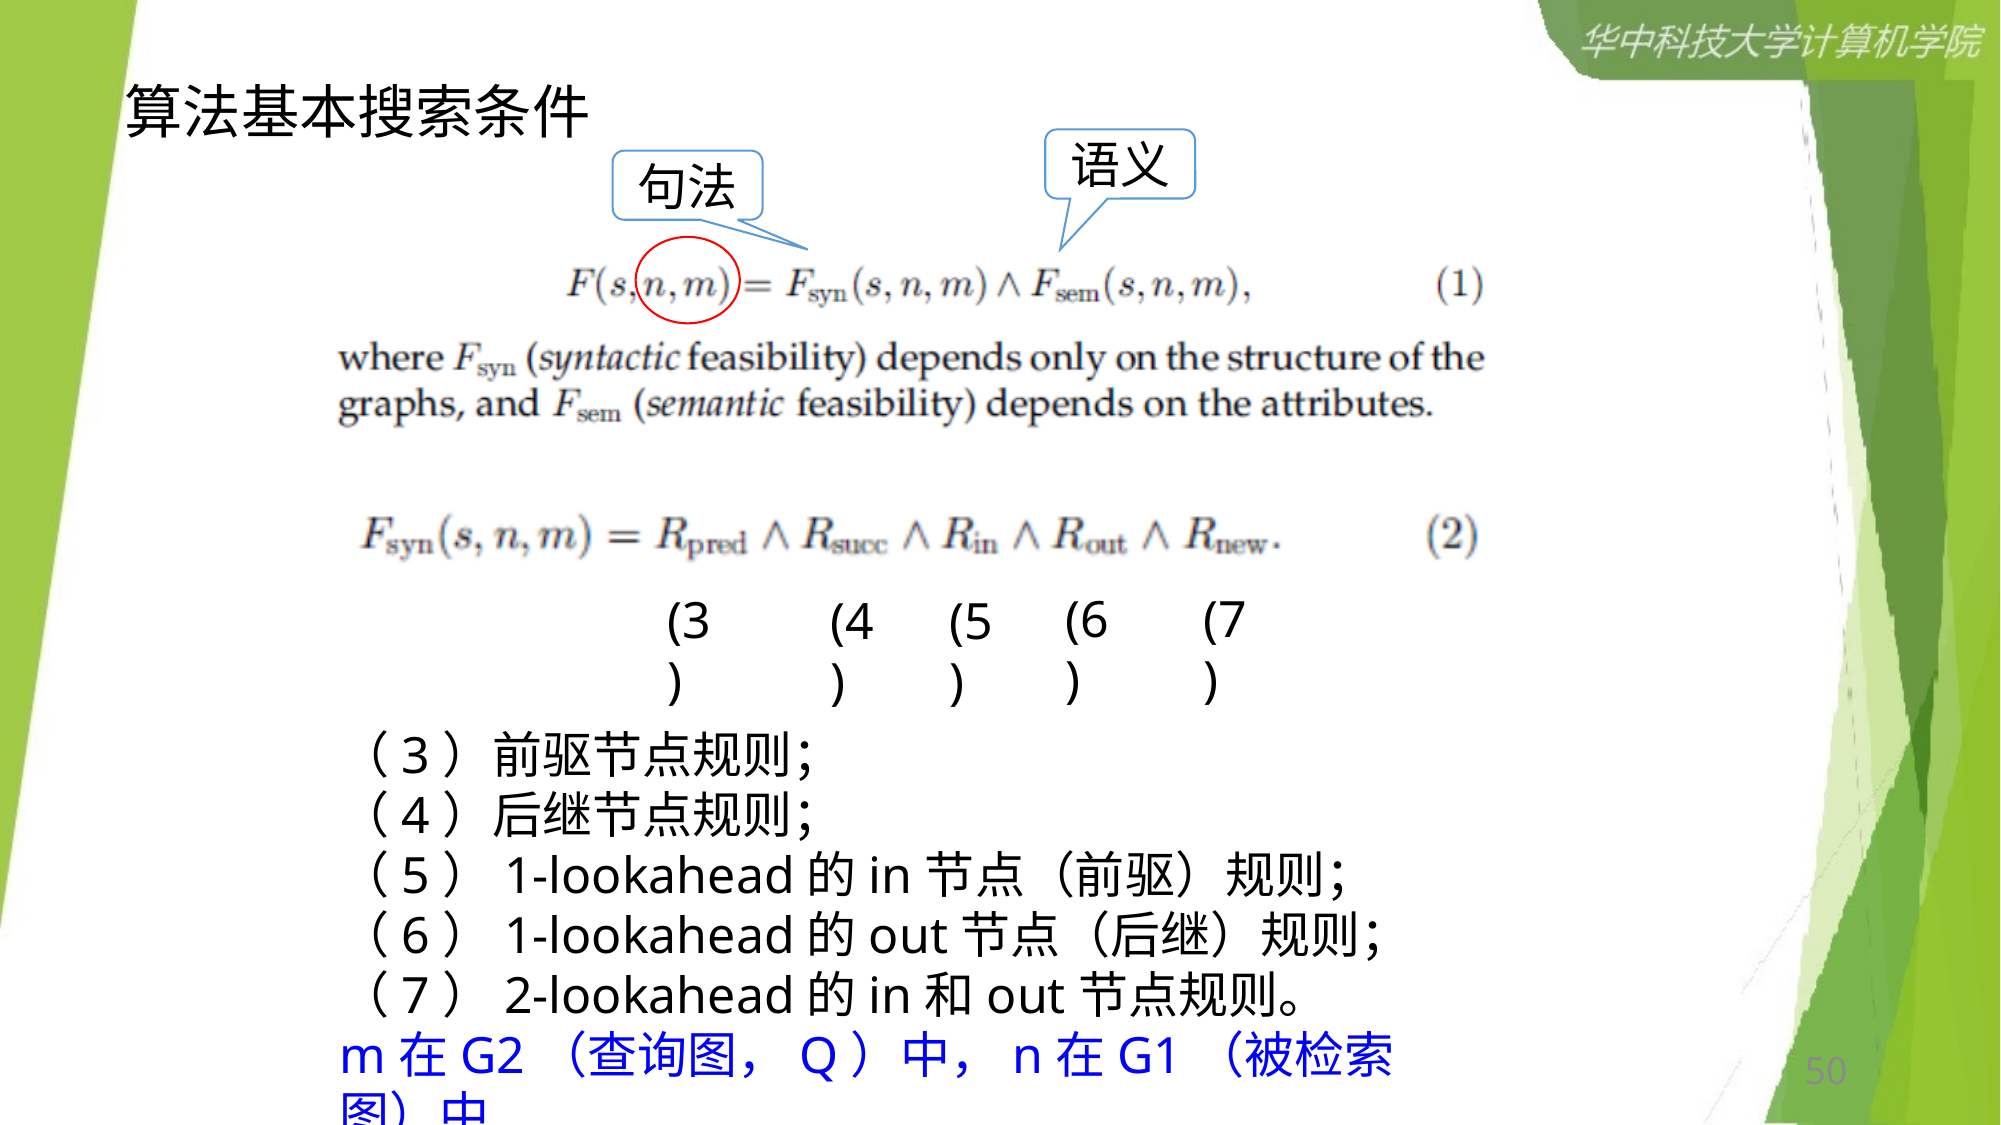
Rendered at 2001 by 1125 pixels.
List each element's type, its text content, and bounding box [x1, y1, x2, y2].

text_box (4) [815, 584, 903, 717]
text_box （3）前驱节点规则； （4）后继节点规则； （5）1-lookahead的in节点（前驱）规则； （6）1-lookahead的out节点（后继）规则； （7）2-lookahead的in和out节点规则。 m在G2（查询图，Q）中，n在G1（被检索图）中 [324, 715, 1459, 1125]
text_box 句法 [611, 149, 809, 250]
text_box 语义 [1044, 128, 1197, 250]
slide_number 50 [1459, 1042, 1863, 1103]
picture [0, 0, 2001, 1125]
text_box [648, 235, 727, 250]
text_box (3) [652, 584, 740, 716]
list 算法基本搜索条件 [109, 53, 1835, 168]
text_box (5) [934, 584, 1022, 717]
text_box (6) [1050, 584, 1139, 716]
text_box (7) [1188, 584, 1276, 716]
